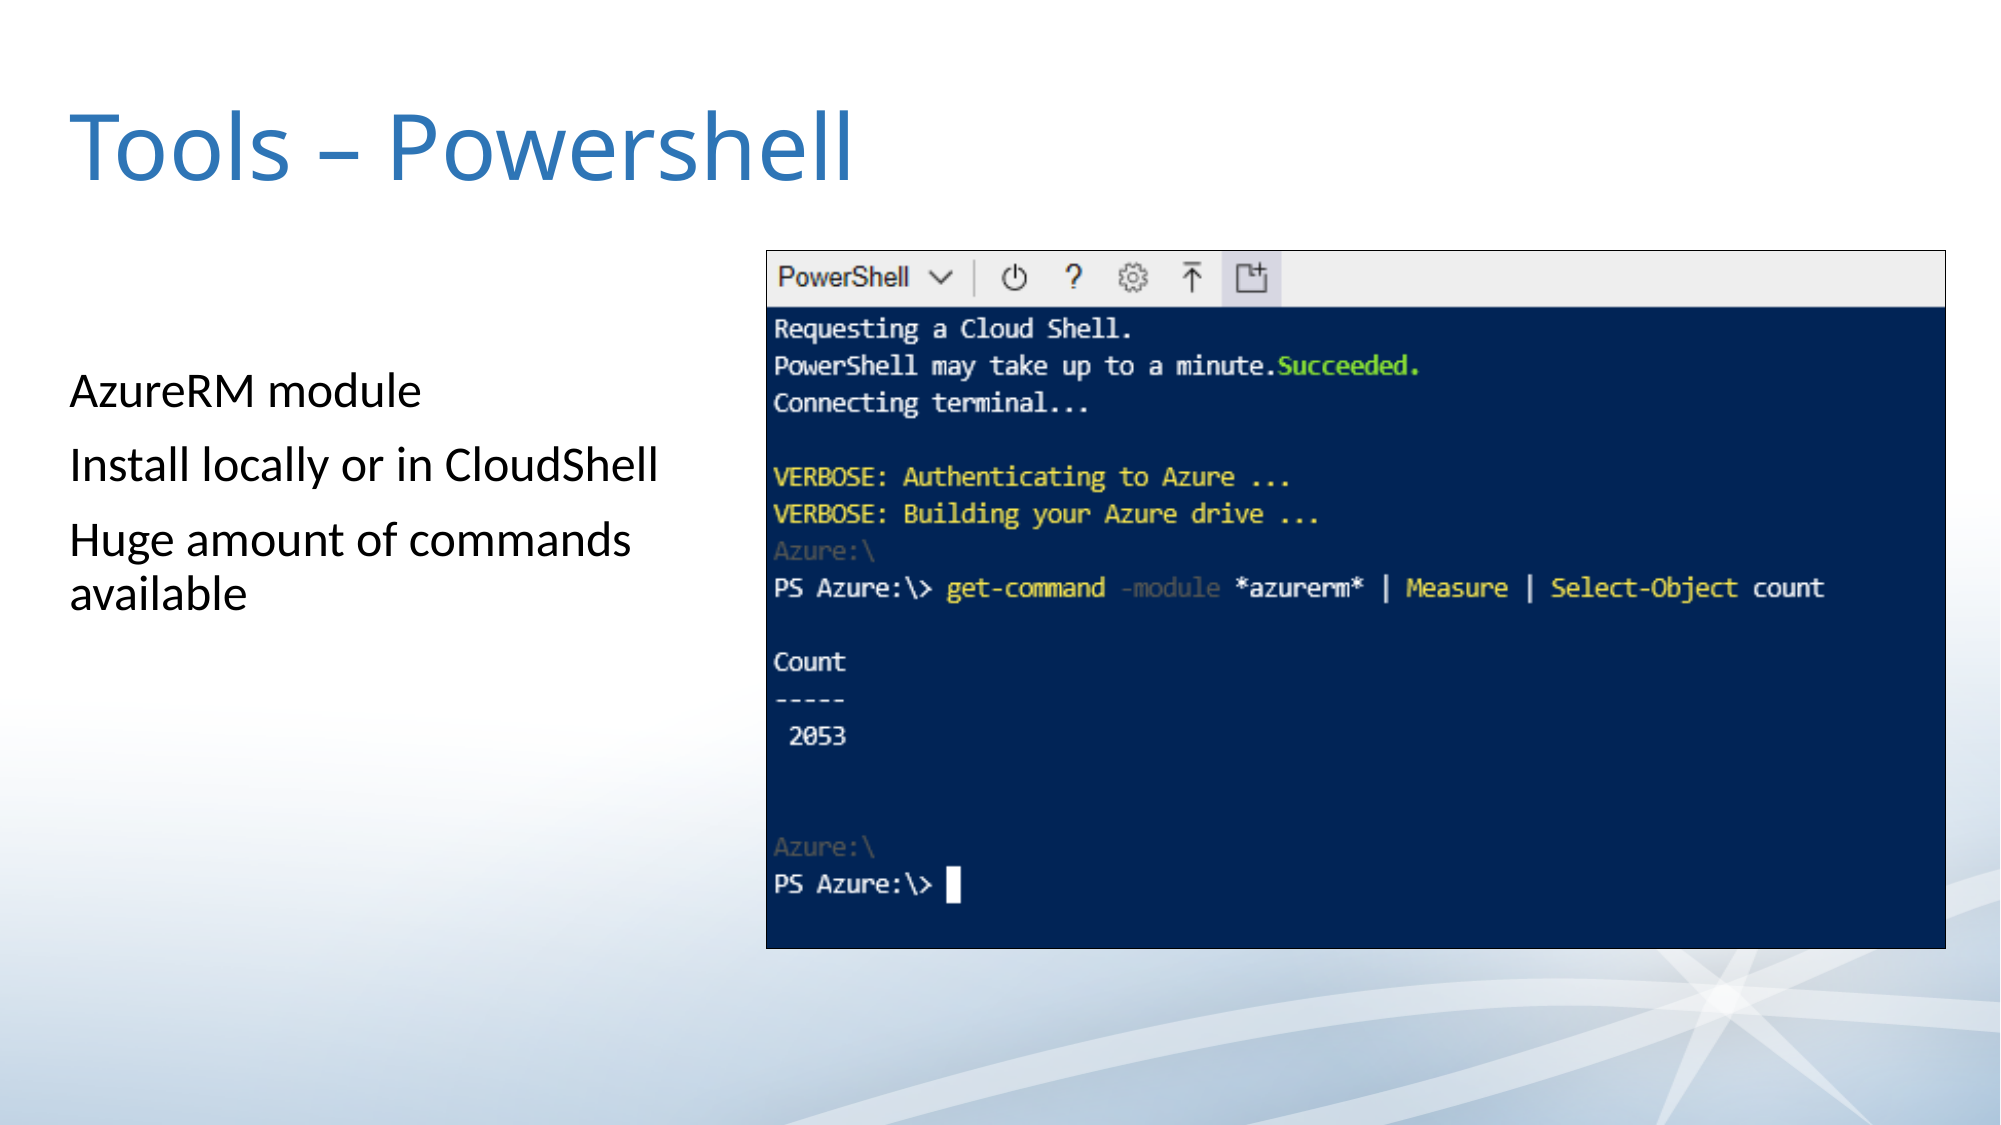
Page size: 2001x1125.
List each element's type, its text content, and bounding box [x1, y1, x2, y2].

list AzureRM module Install locally or in CloudShell Huge amount of commands available [54, 356, 765, 949]
picture [0, 0, 2001, 1125]
title Tools – Powershell [54, 92, 1725, 210]
